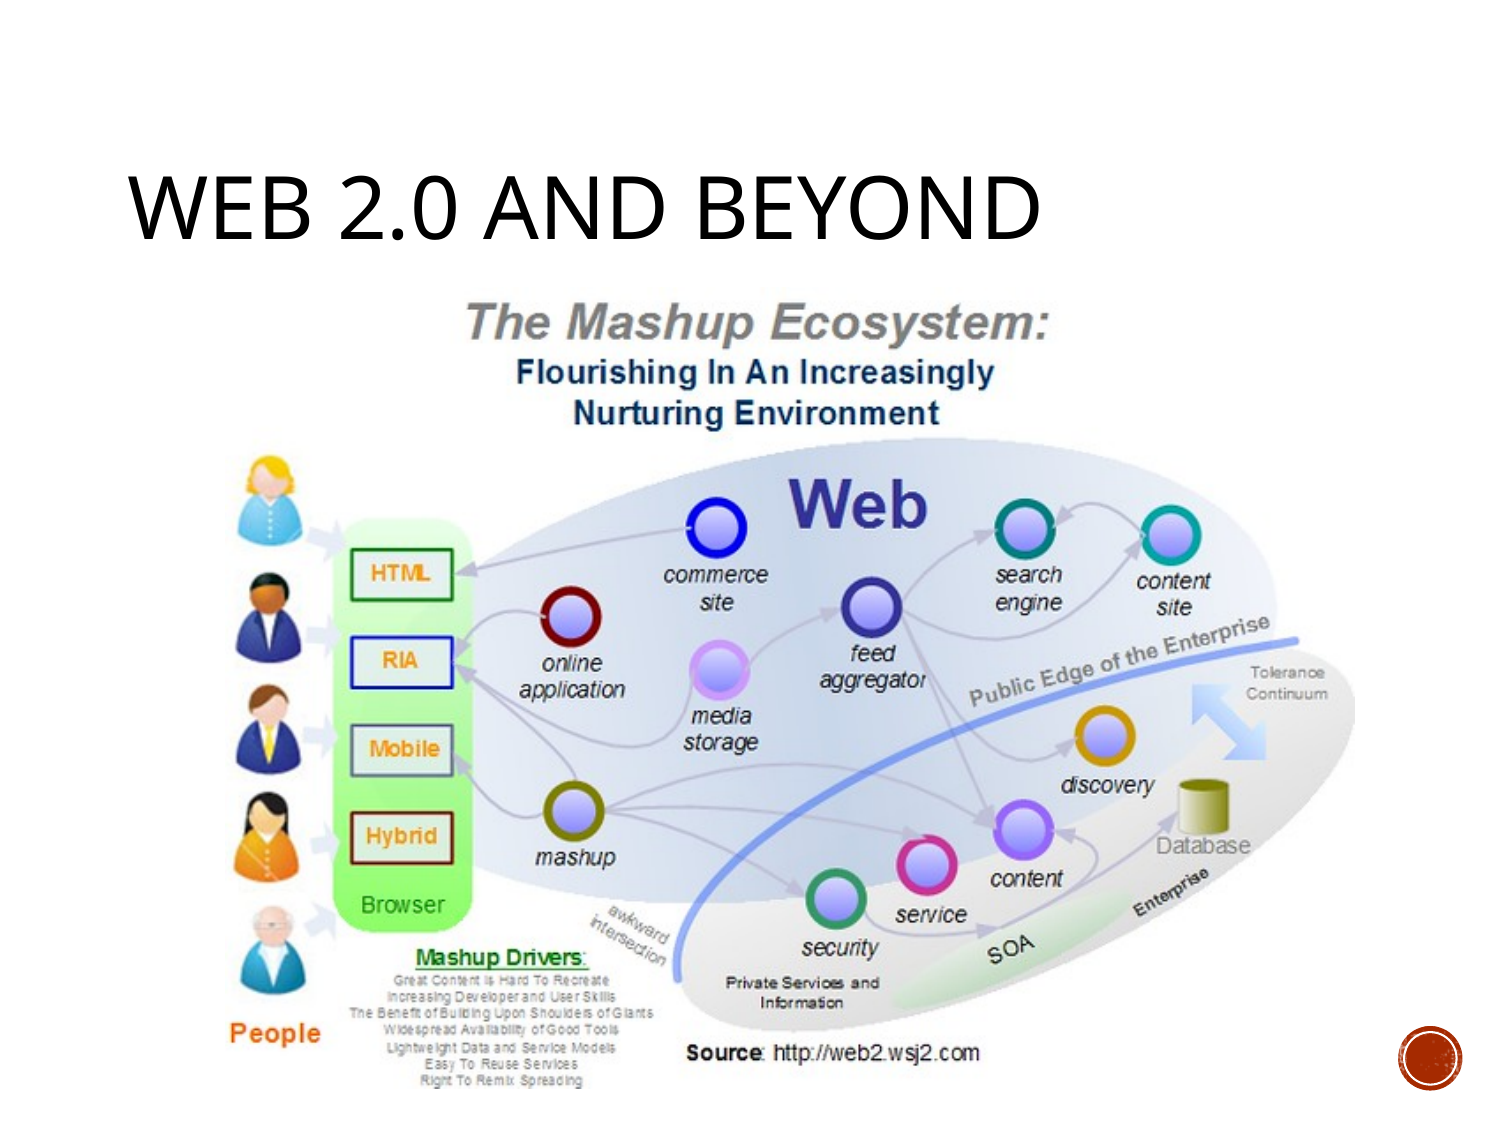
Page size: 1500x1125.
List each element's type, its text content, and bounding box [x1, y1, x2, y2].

title Web 2.0 and Beyond [112, 79, 1388, 344]
picture [225, 287, 1355, 1089]
